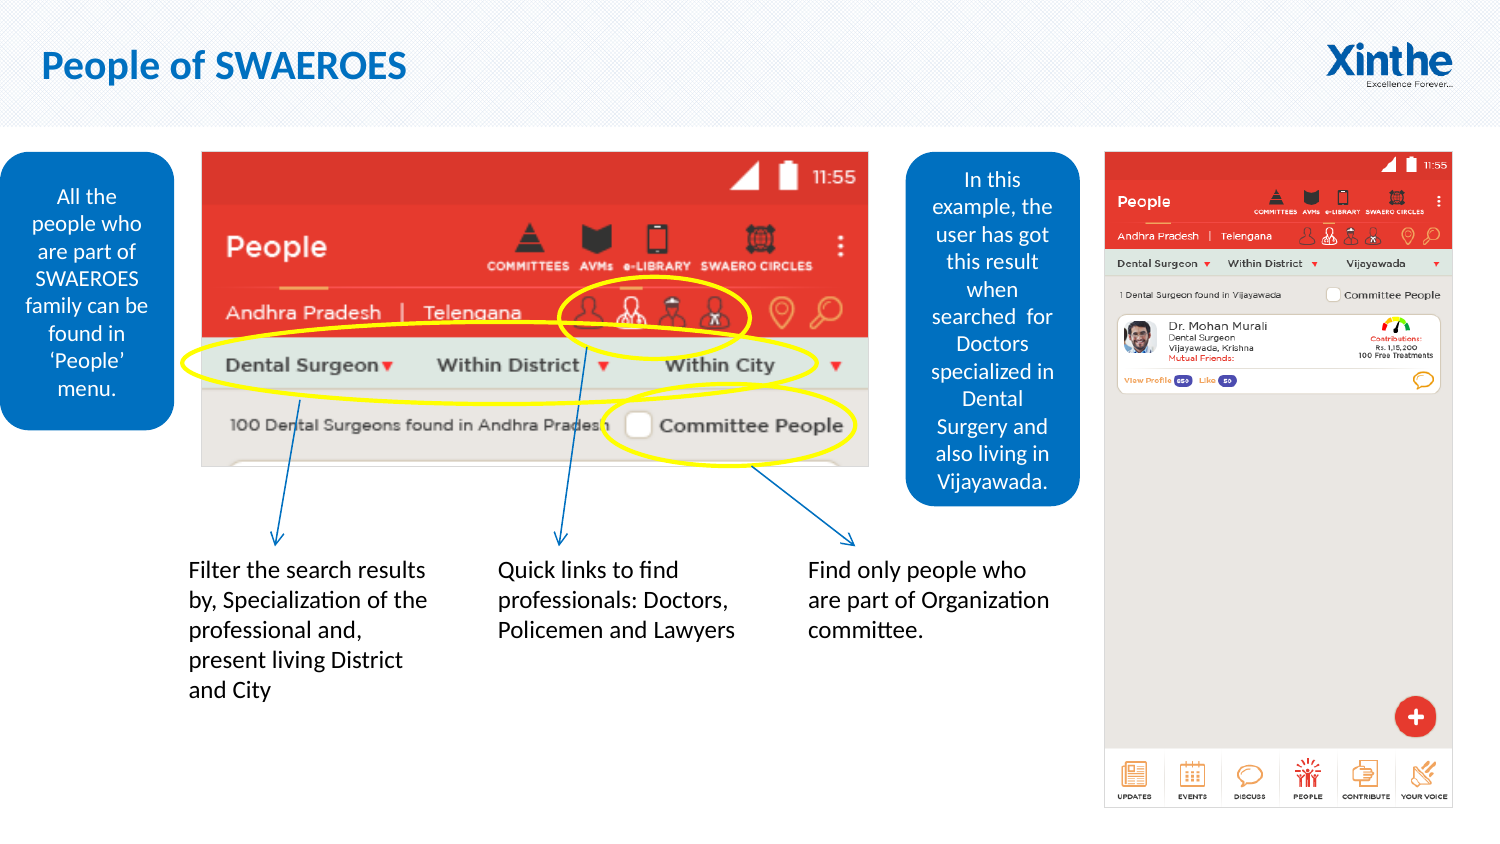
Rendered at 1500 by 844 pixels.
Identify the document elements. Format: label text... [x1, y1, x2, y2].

text_box [180, 349, 195, 377]
text_box In this example, the user has got this result when searched for Doctors specialized in Dental Surgery and also living in Vijayawada. [903, 149, 1082, 509]
text_box All the people who are part of SWAEROES family can be found in ‘People’ menu. [0, 149, 177, 433]
text_box Filter the search results by, Specialization of the professional and, present living District and City [173, 546, 461, 711]
picture [200, 151, 869, 467]
text_box Find only people who are part of Organization committee. [793, 546, 1080, 651]
picture [1103, 151, 1453, 809]
text_box Quick links to find professionals: Doctors, Policemen and Lawyers [483, 546, 770, 651]
picture [1326, 42, 1453, 89]
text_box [274, 399, 301, 547]
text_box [558, 346, 588, 547]
text_box [0, 0, 1500, 129]
text_box People of SWAEROES [26, 30, 995, 96]
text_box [751, 465, 856, 547]
